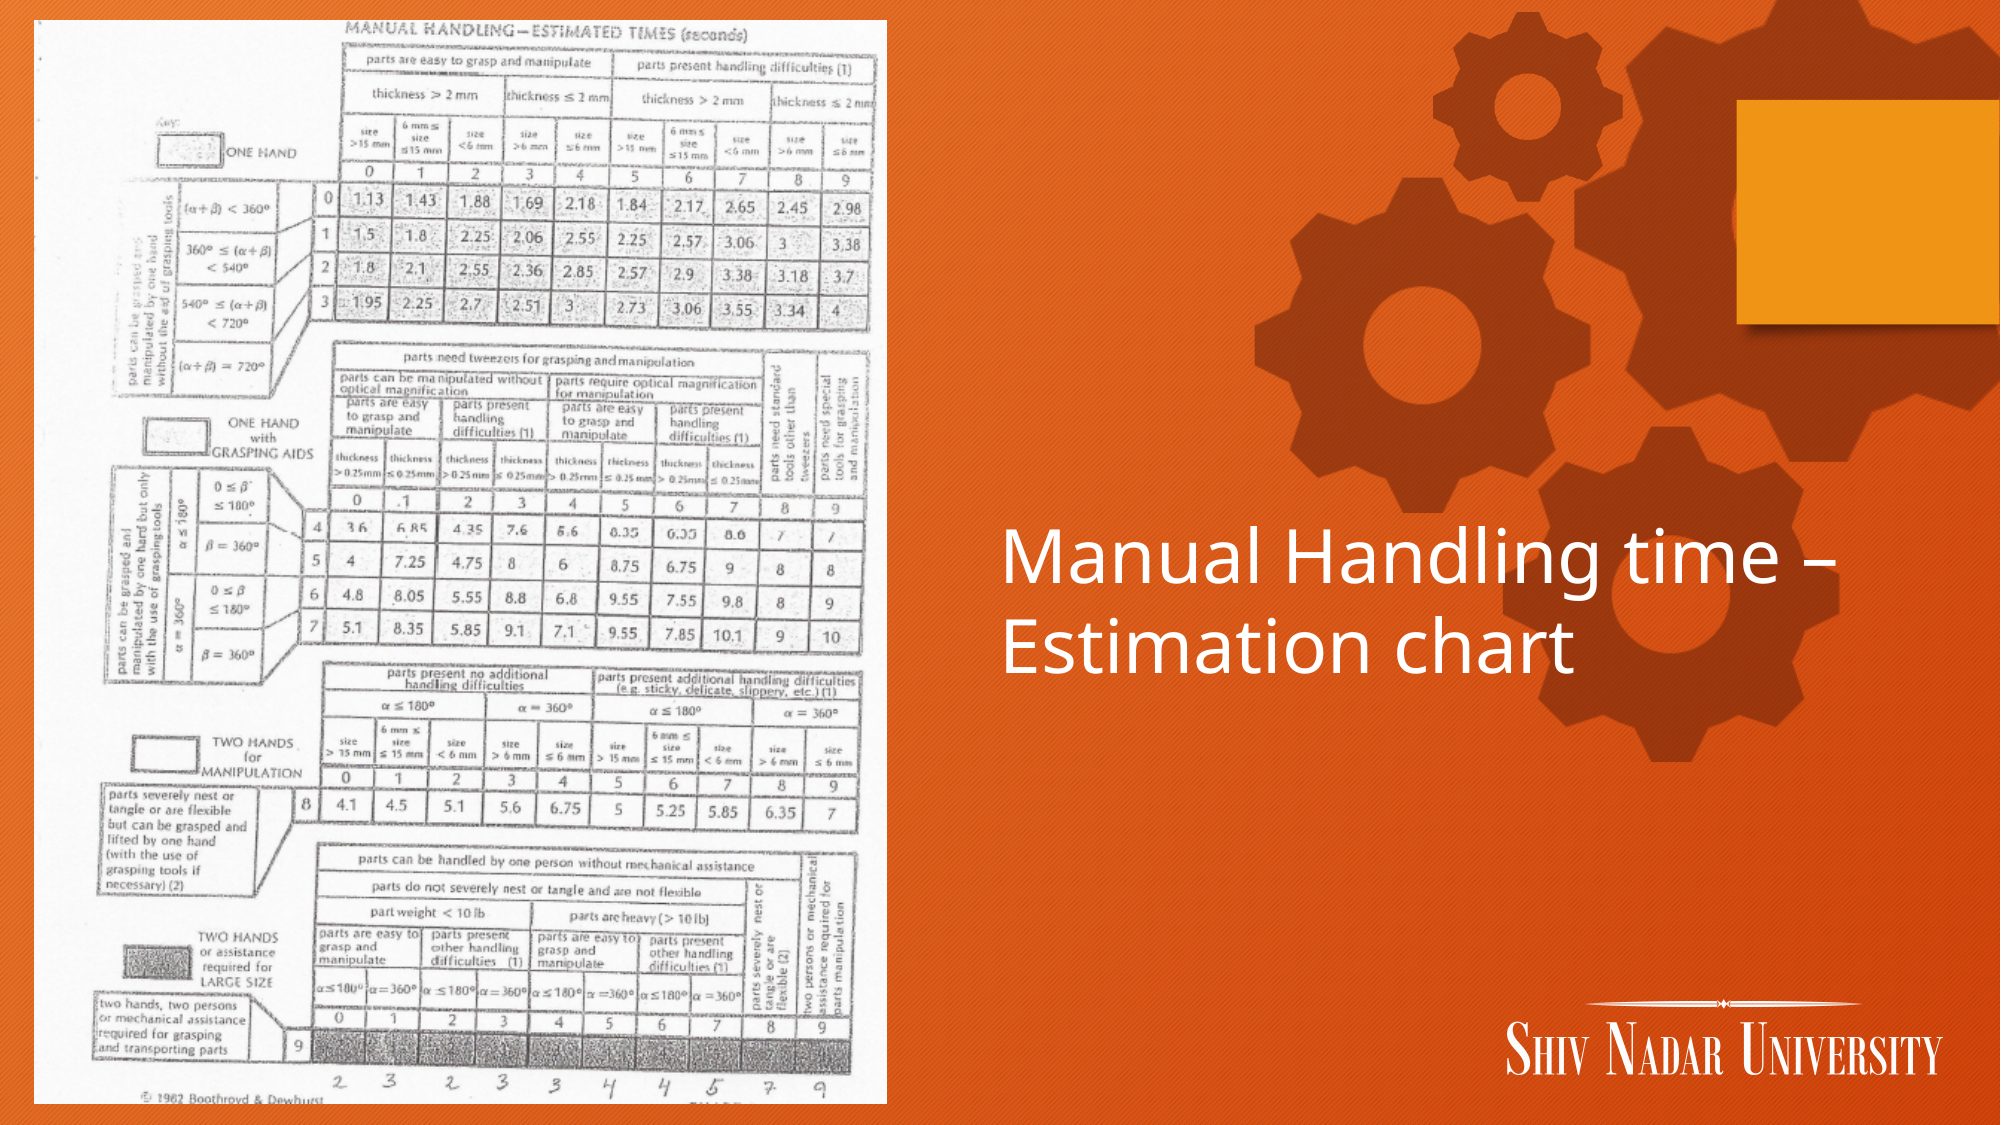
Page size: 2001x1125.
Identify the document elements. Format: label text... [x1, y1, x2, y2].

picture [1186, 0, 2000, 831]
picture [34, 20, 888, 1105]
picture [1507, 999, 1943, 1075]
text_box Manual Handling time – Estimation chart [984, 501, 1866, 697]
